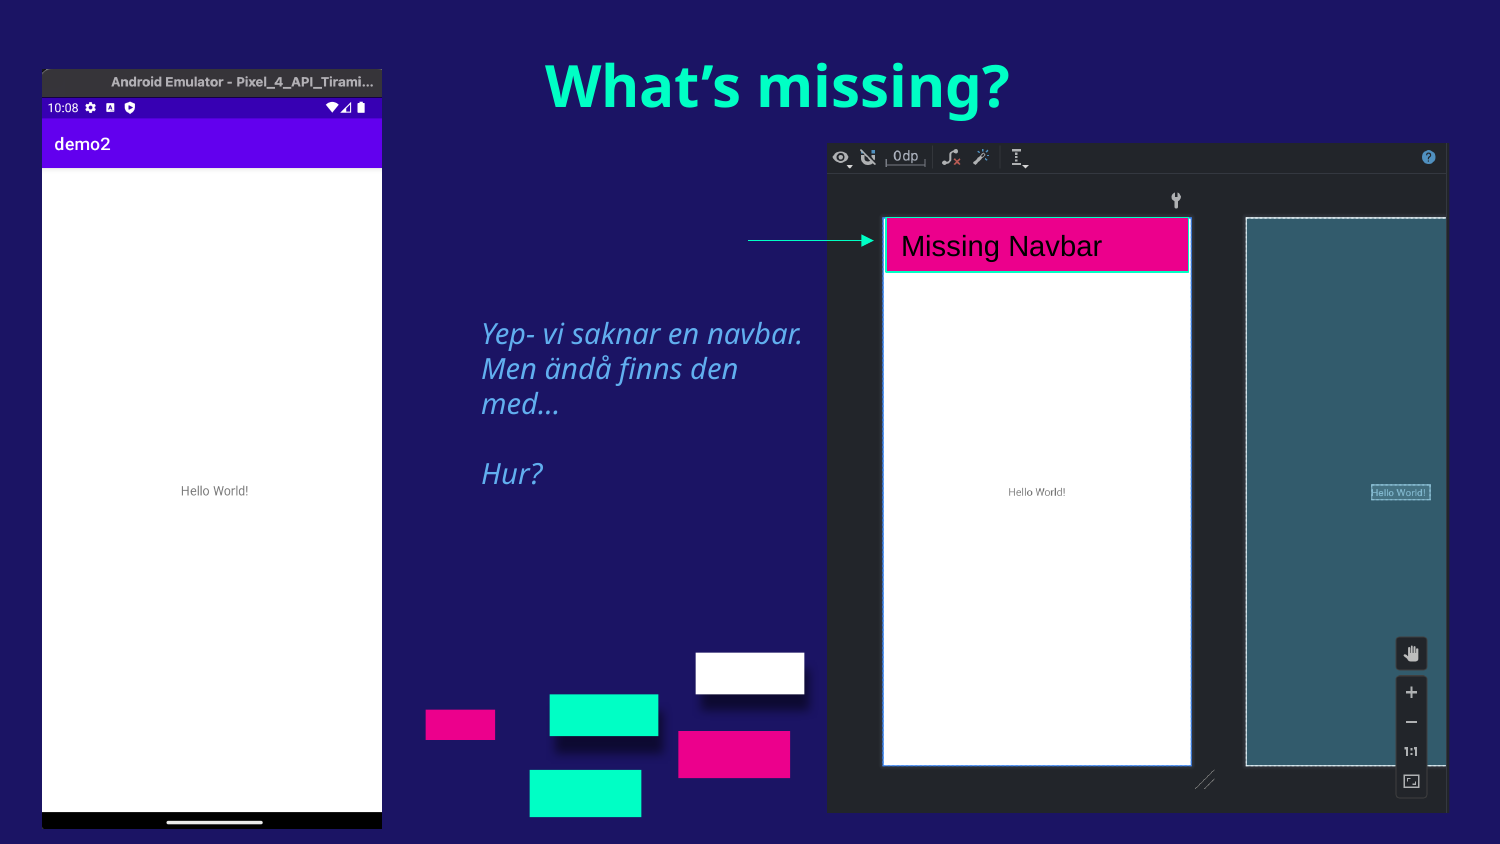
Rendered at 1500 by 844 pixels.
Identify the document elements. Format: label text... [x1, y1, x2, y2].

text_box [747, 217, 1189, 273]
picture [42, 69, 382, 829]
title What’s missing? [466, 33, 1089, 144]
text_box [695, 652, 805, 695]
text_box [425, 709, 496, 740]
text_box [678, 731, 791, 779]
text_box Yep- vi saknar en navbar. Men ändå finns den med… Hur? [466, 300, 821, 506]
text_box [529, 769, 642, 818]
picture [826, 143, 1450, 814]
text_box [549, 694, 659, 737]
